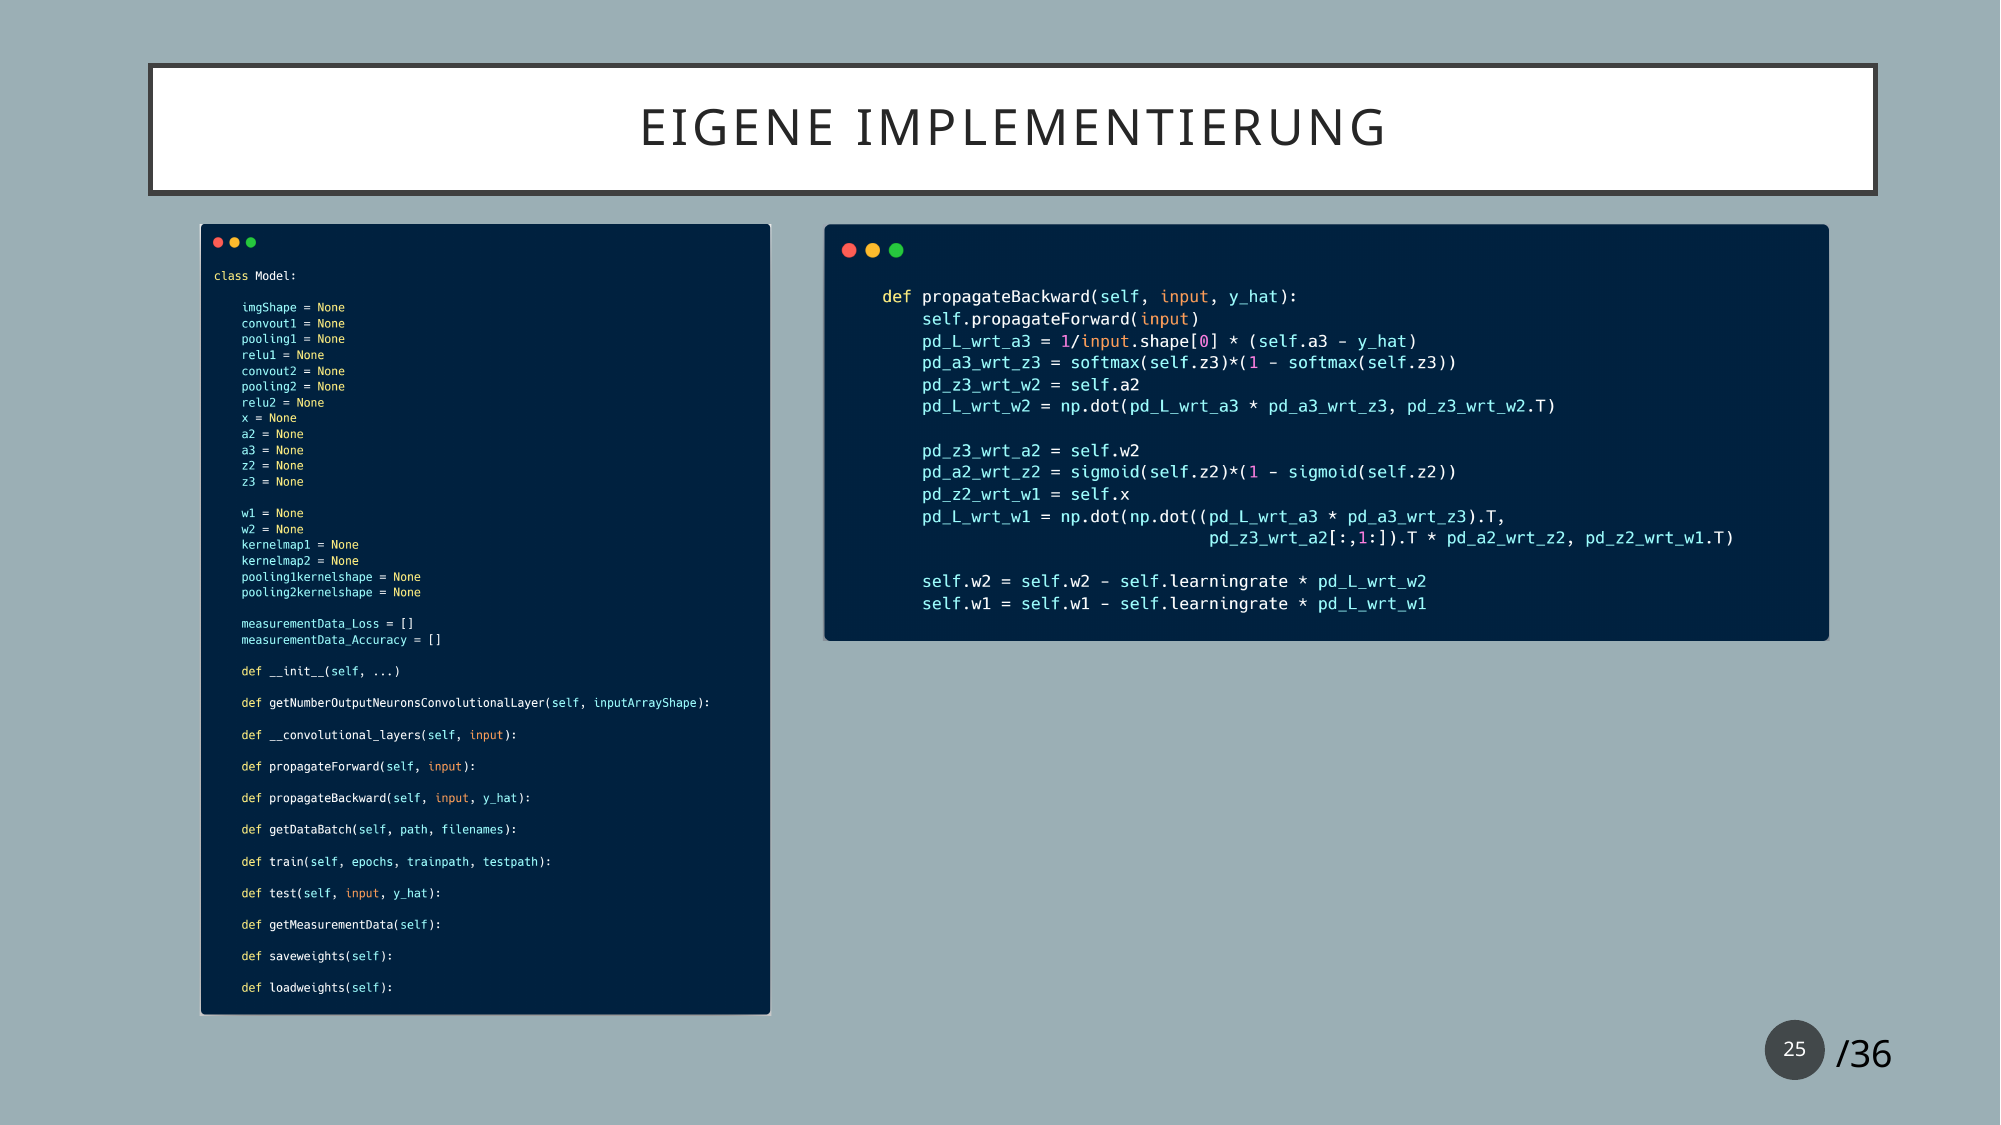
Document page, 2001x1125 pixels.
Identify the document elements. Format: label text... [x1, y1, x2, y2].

picture [199, 224, 772, 1016]
picture [822, 224, 1830, 641]
text_box Eigene Implementierung [150, 65, 1876, 193]
slide_number 25 [1764, 1019, 1825, 1080]
